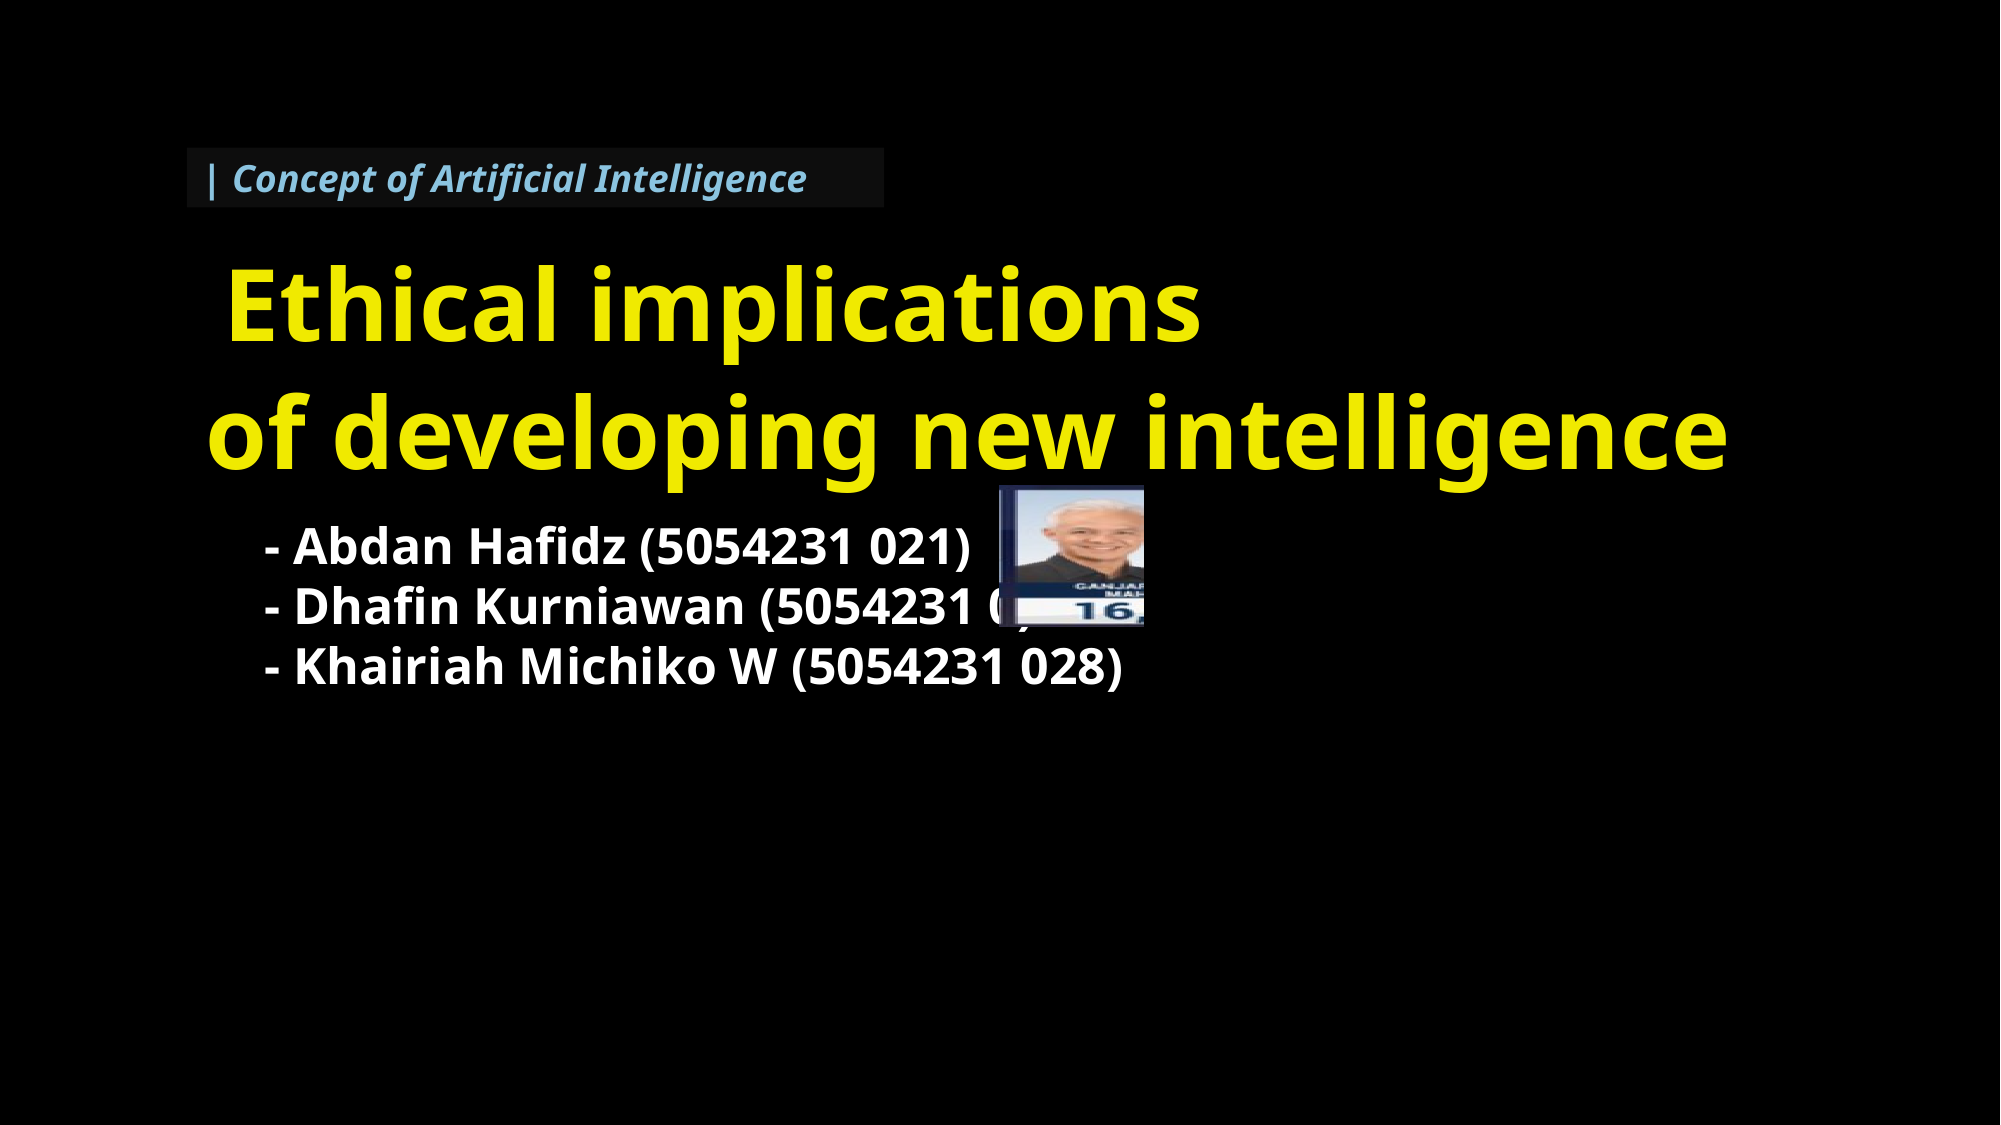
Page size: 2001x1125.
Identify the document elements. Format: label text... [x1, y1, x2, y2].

text_box Ethical implications [209, 234, 1220, 361]
picture [999, 485, 1144, 627]
text_box - Abdan Hafidz (5054231 021) - Dhafin Kurniawan (5054231 0) - Khairiah Michiko W (5054231 028) [249, 506, 1139, 702]
text_box of developing new intelligence [190, 361, 1748, 497]
text_box | Concept of Artificial Intelligence [186, 147, 885, 208]
